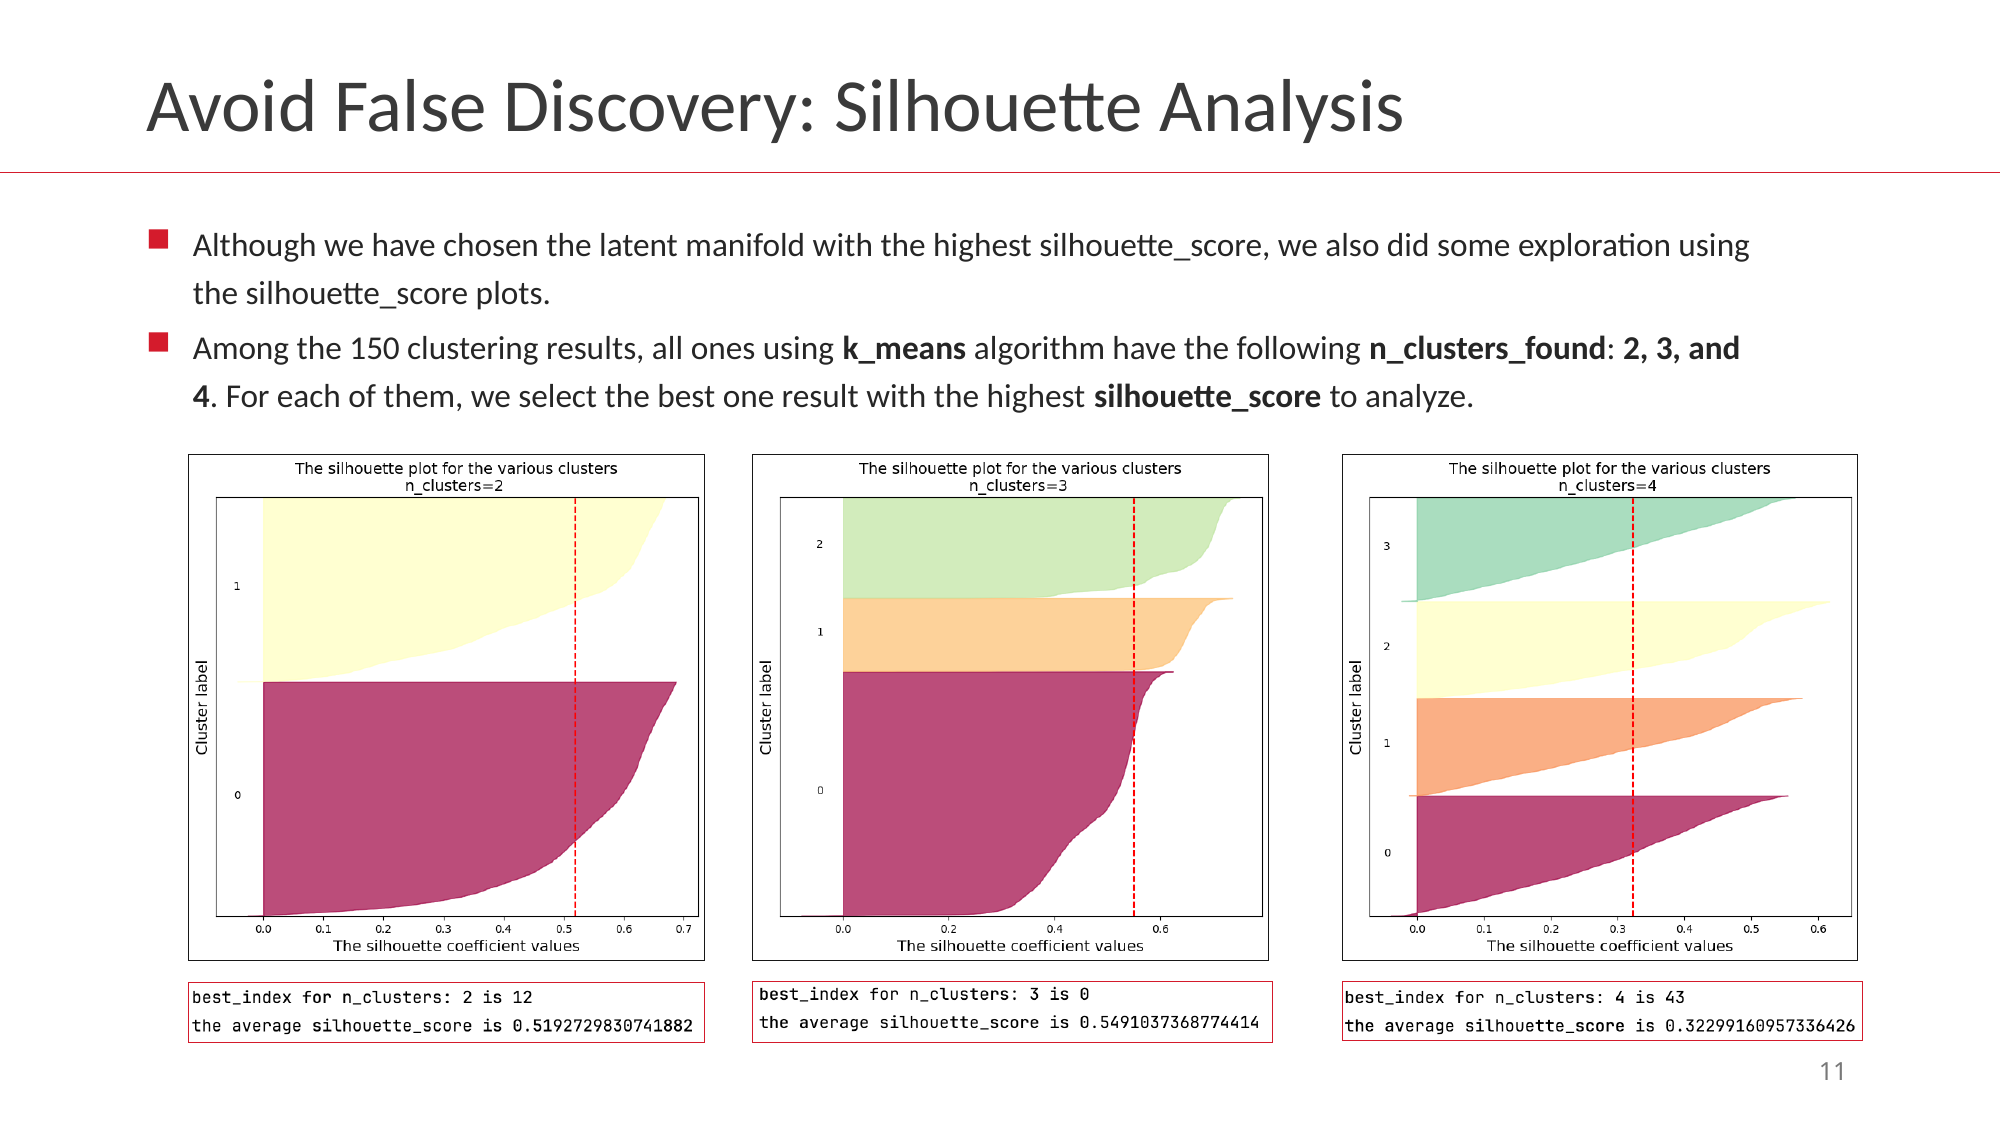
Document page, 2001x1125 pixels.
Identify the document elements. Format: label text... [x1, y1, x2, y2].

text_box [0, 170, 2000, 175]
picture [188, 453, 706, 962]
picture [1341, 453, 1859, 962]
picture [188, 981, 706, 1044]
picture [751, 980, 1273, 1044]
picture [1341, 980, 1863, 1041]
text_box Avoid False Discovery: Silhouette Analysis [131, 3, 1716, 154]
text_box Among the 150 clustering results, all ones using k_means algorithm have the following n_clusters_found: 2, 3, and 4. For each of them, we select the best one result with the highest silhouette_score to analyze. [131, 311, 1788, 422]
slide_number 11 [1412, 1042, 1863, 1103]
picture [751, 453, 1269, 962]
text_box Although we have chosen the latent manifold with the highest silhouette_score, we also did some exploration using the silhouette_score plots. [131, 207, 1788, 311]
